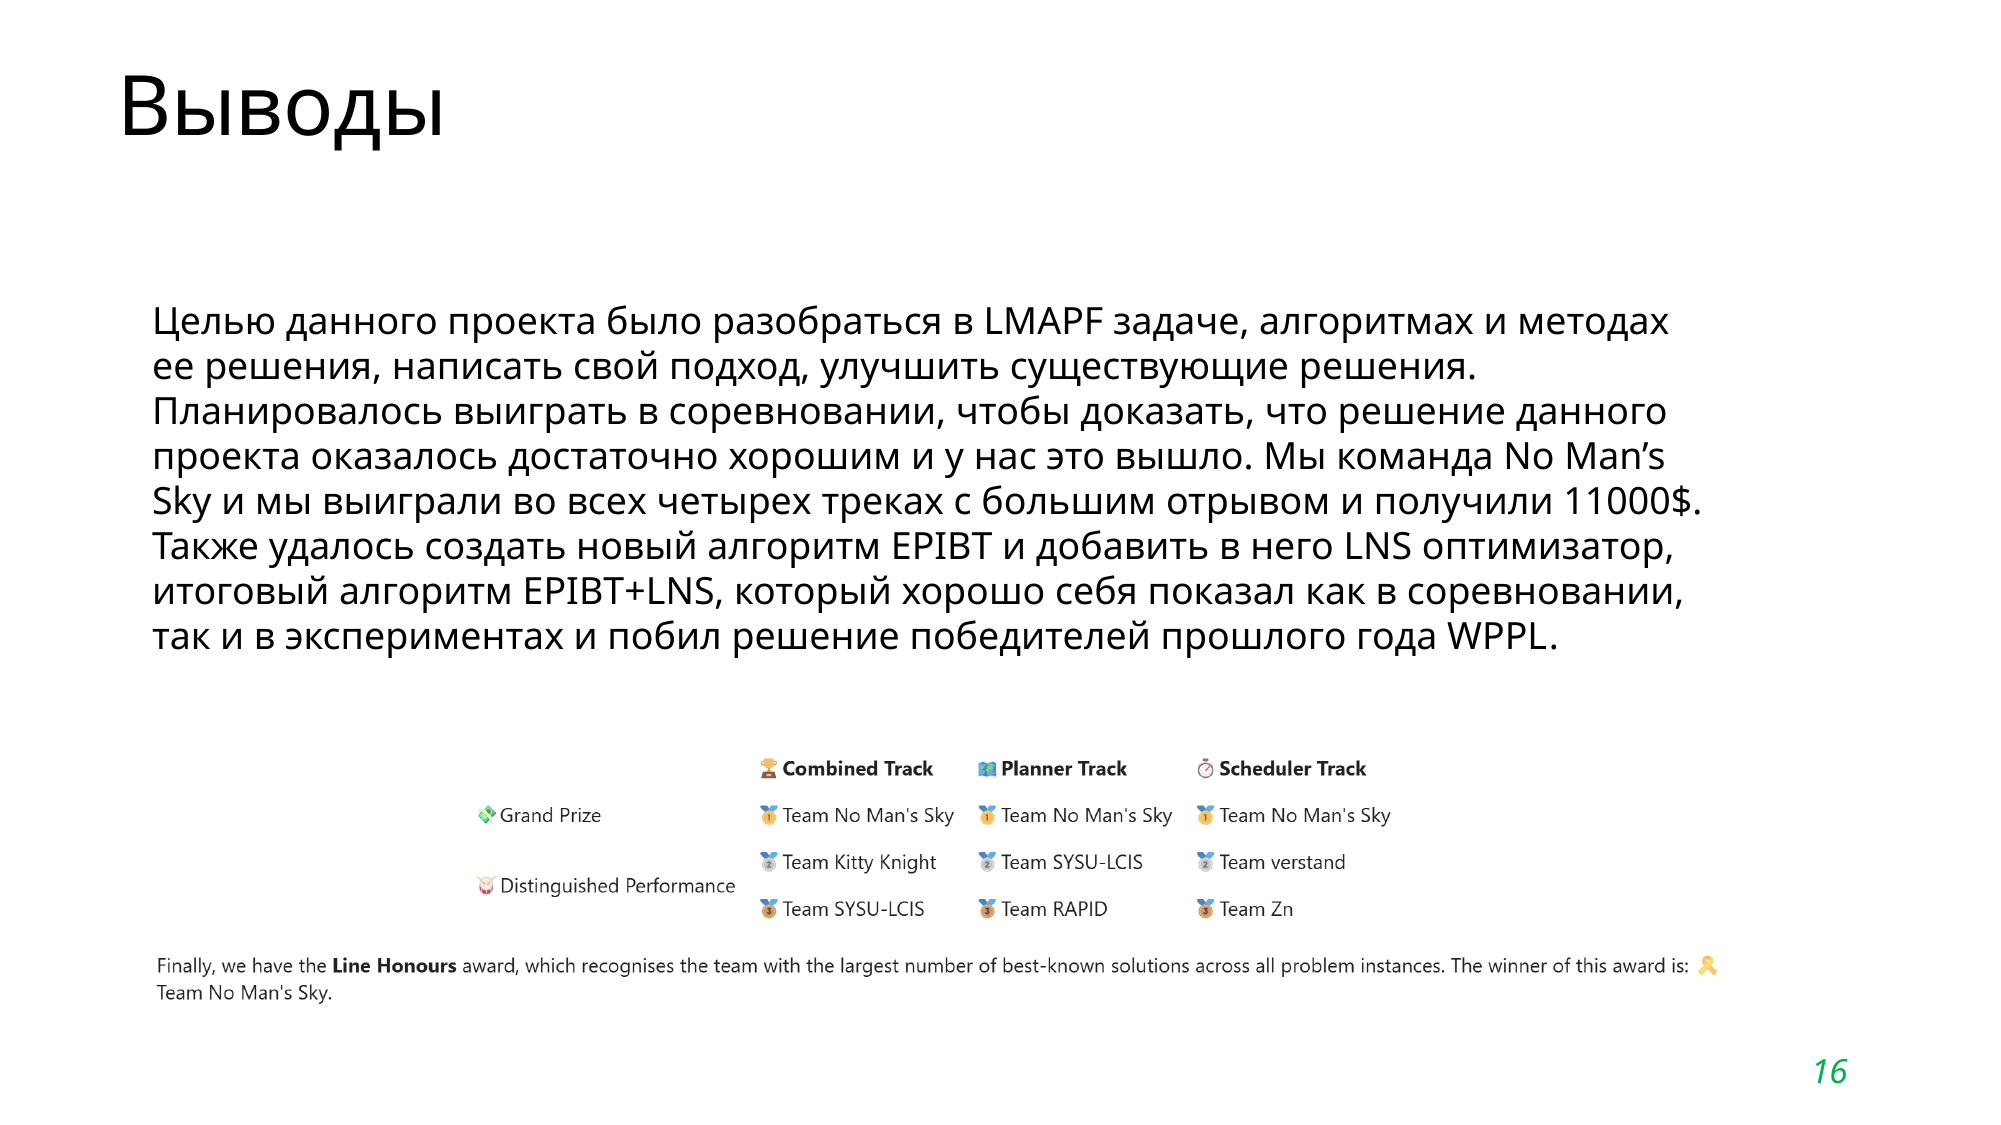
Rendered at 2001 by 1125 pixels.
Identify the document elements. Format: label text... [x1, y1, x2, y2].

text_box Целью данного проекта было разобраться в LMAPF задаче, алгоритмах и методах ее решения, написать свой подход, улучшить существующие решения. Планировалось выиграть в соревновании, чтобы доказать, что решение данного проекта оказалось достаточно хорошим и у нас это вышло. Мы команда No Man’s Sky и мы выиграли во всех четырех треках с большим отрывом и получили 11000$. Также удалось создать новый алгоритм EPIBT и добавить в него LNS оптимизатор, итоговый алгоритм EPIBT+LNS, который хорошо себя показал как в соревновании, так и в экспериментах и побил решение победителей прошлого года WPPL. [137, 289, 1725, 665]
text_box Выводы [102, 0, 1886, 218]
picture [146, 741, 1726, 1014]
slide_number 16 [1412, 1042, 1863, 1103]
